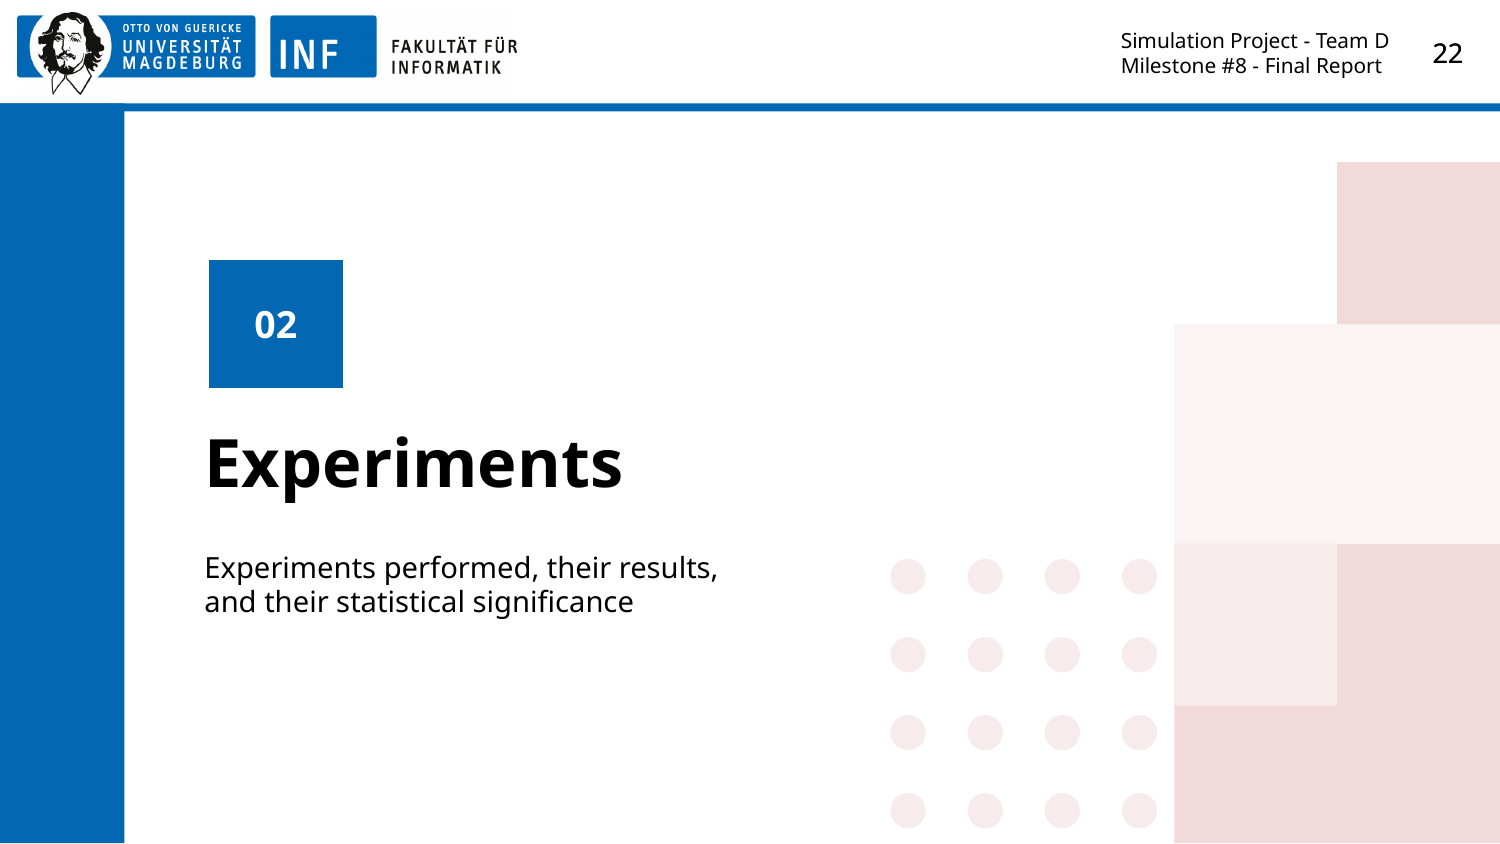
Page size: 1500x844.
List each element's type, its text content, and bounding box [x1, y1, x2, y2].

slide_number ‹#› [1418, 21, 1479, 86]
text_box Simulation Project - Team D Milestone #8 - Final Report [1105, 12, 1418, 90]
subtitle Experiments performed, their results, and their statistical significance [189, 533, 756, 690]
picture [17, 12, 517, 95]
title 02 [209, 260, 343, 388]
title Experiments [189, 387, 1030, 534]
